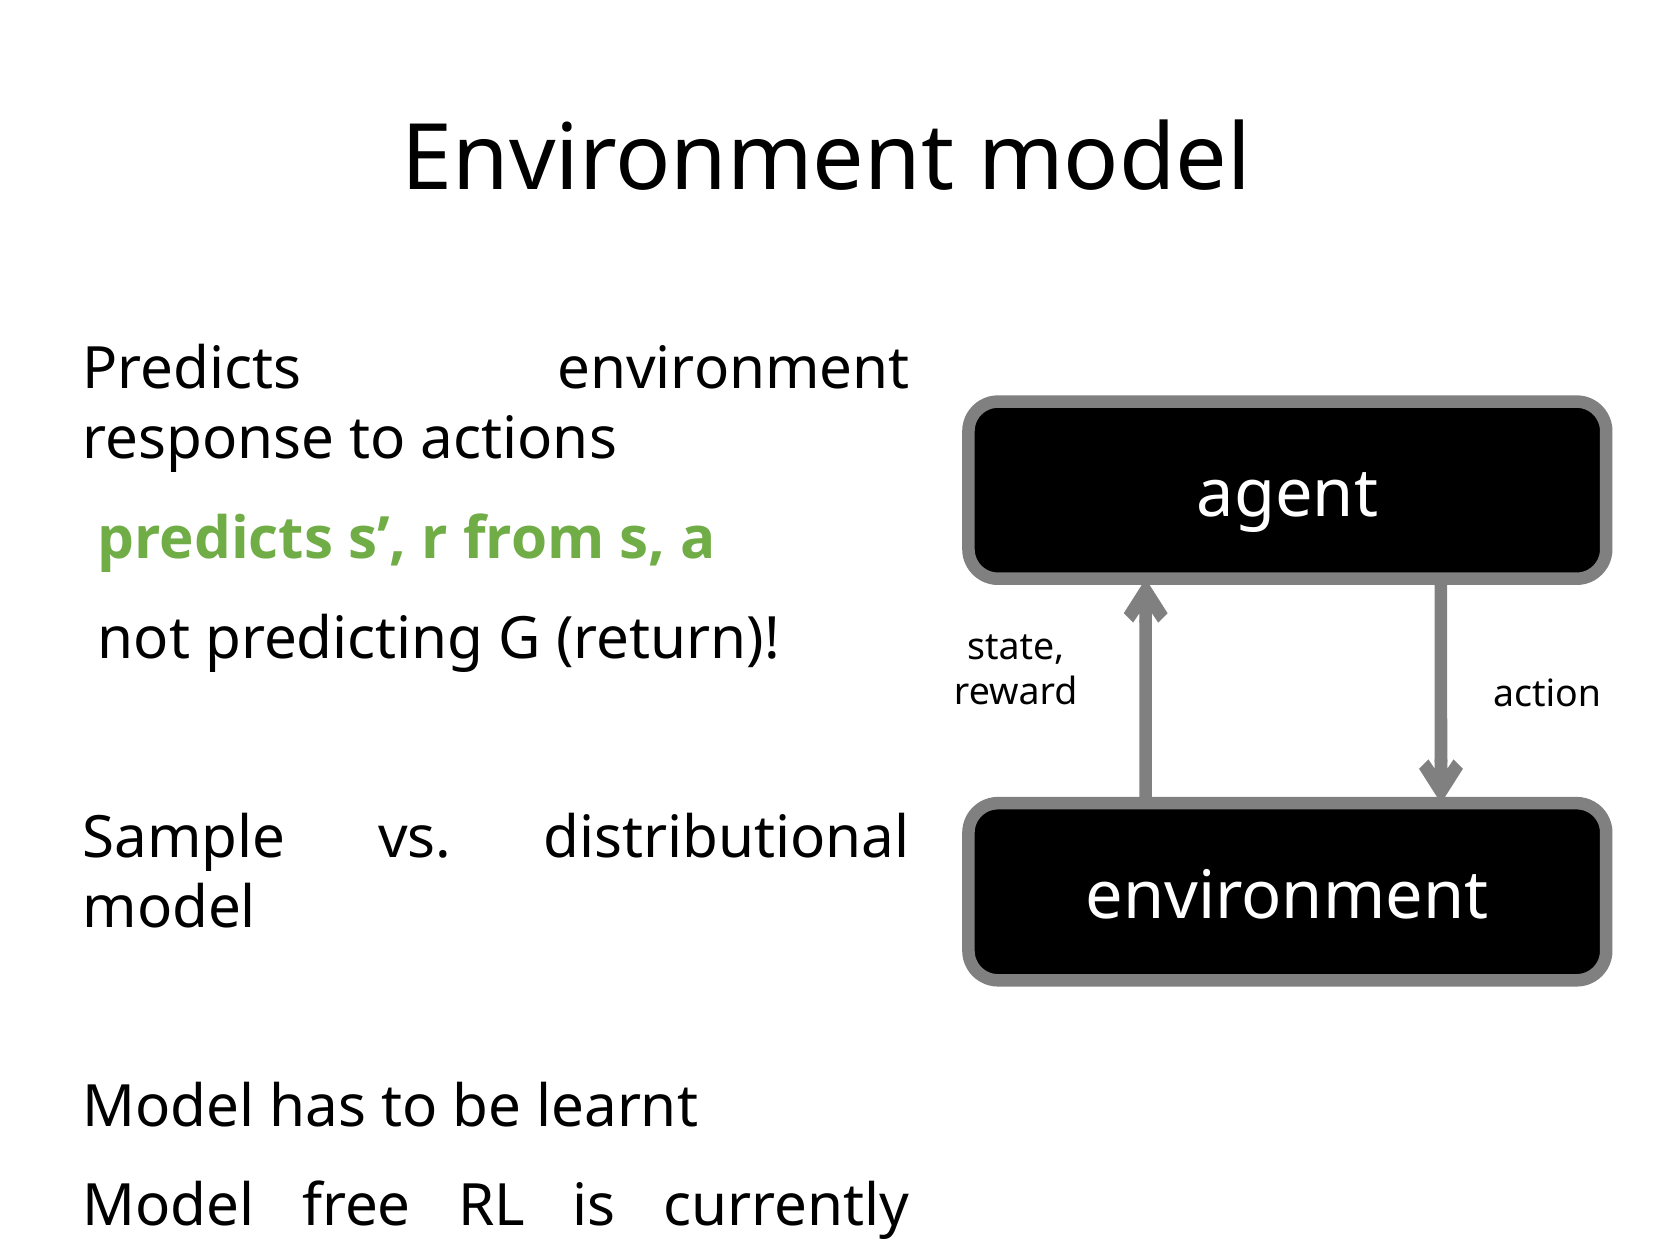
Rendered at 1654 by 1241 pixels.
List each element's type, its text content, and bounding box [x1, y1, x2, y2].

text_box agent [968, 401, 1607, 579]
text_box environment [968, 803, 1607, 981]
text_box action [1478, 661, 1617, 721]
text_box [1433, 578, 1449, 804]
title Environment model [82, 49, 1571, 257]
list Predicts environment response to actions predicts s’, r from s, a not predicting G (return)! Sample vs. distributional model Model has to be learnt Model free RL is currently more powerful than model based [82, 330, 910, 1182]
text_box state, reward [939, 615, 1093, 720]
